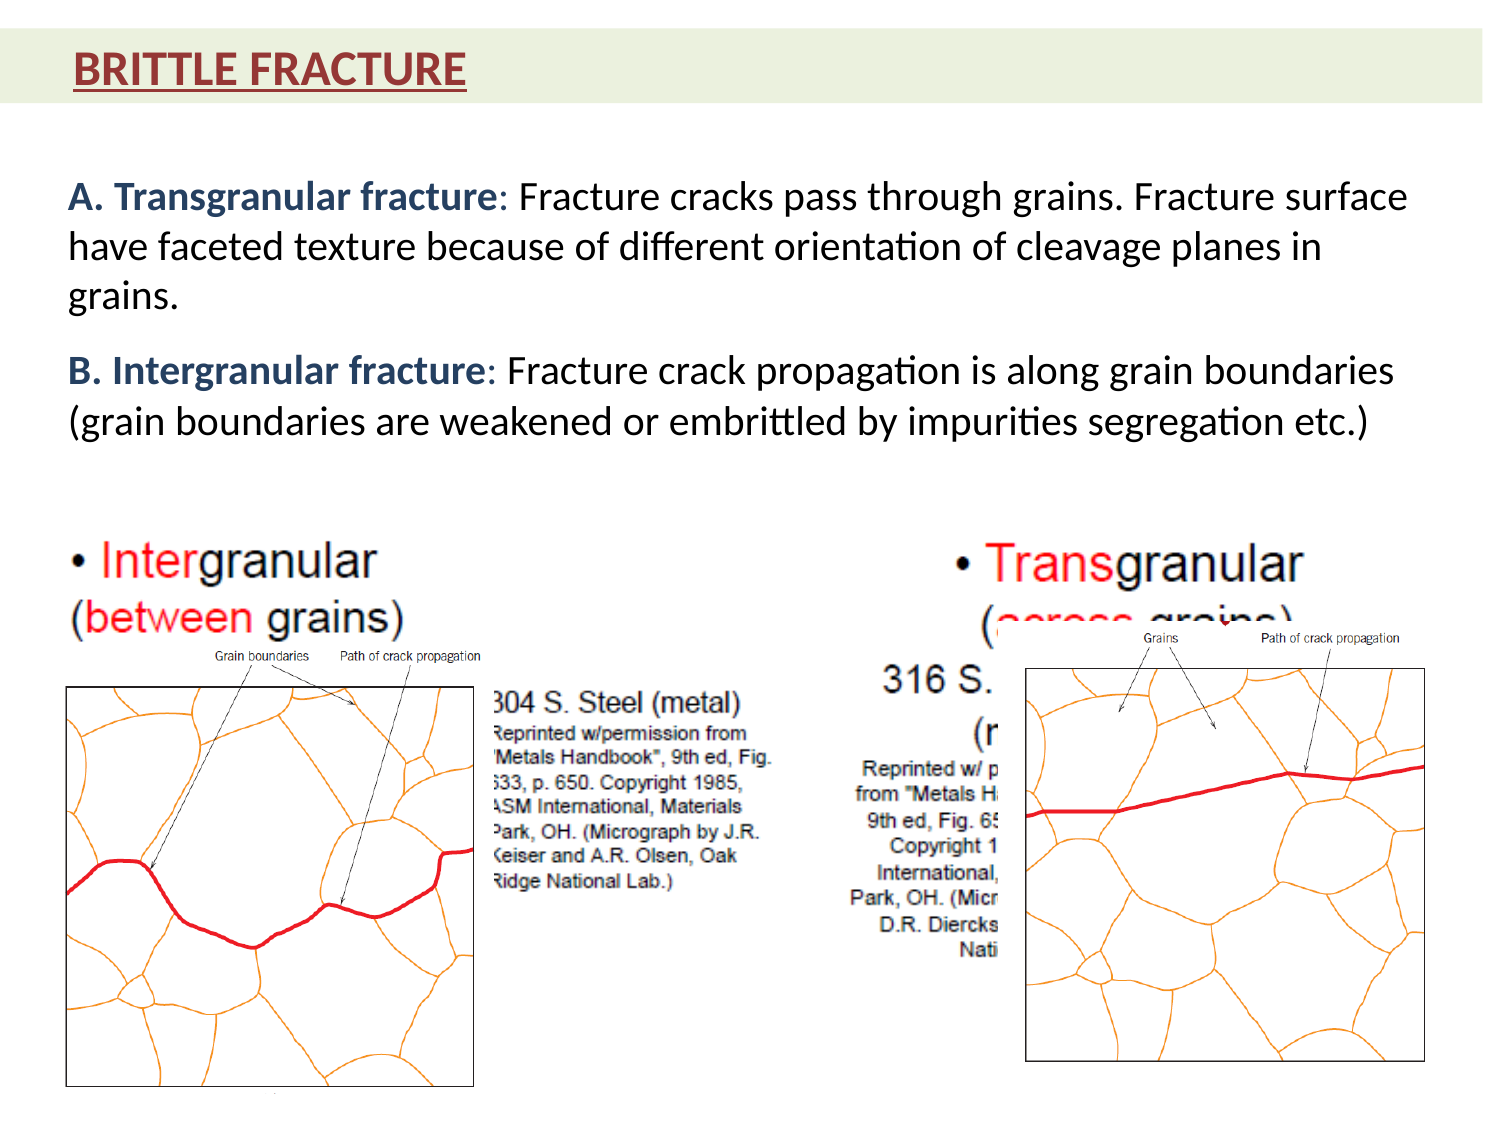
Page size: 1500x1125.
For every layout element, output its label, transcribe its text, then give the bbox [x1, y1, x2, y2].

text_box BRITTLE FRACTURE [0, 28, 1483, 104]
picture [29, 538, 789, 1095]
text_box A. Transgranular fracture: Fracture cracks pass through grains. Fracture surface have faceted texture because of different orientation of cleavage planes in grains. B. Intergranular fracture: Fracture crack propagation is along grain boundaries (grain boundaries are weakened or embrittled by impurities segregation etc.) [53, 160, 1459, 451]
picture [821, 532, 1439, 1065]
